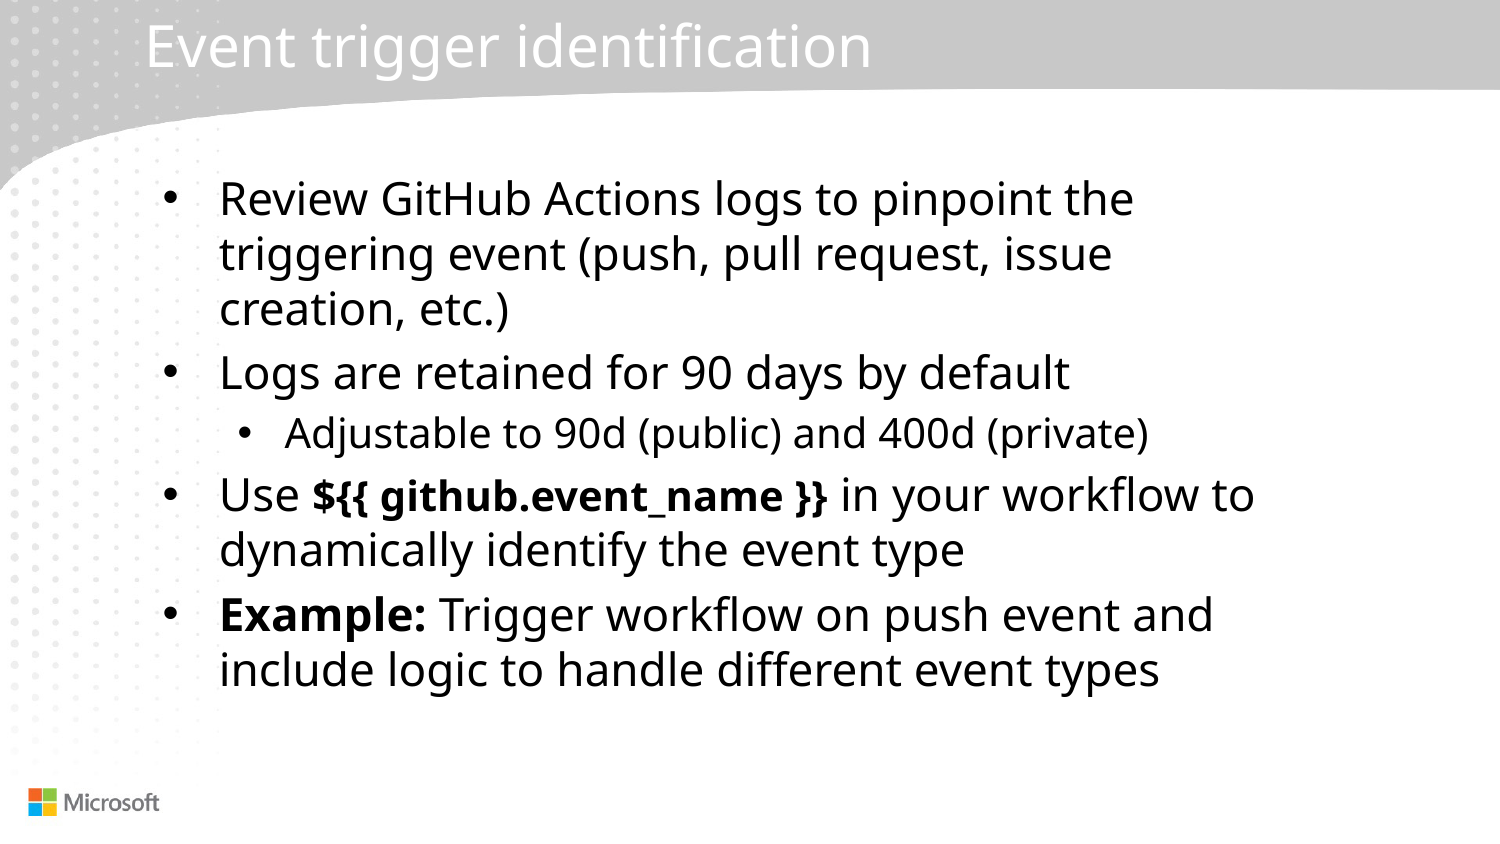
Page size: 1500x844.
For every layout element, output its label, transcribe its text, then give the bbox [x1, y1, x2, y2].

picture [0, 0, 1500, 844]
list Review GitHub Actions logs to pinpoint the triggering event (push, pull request, issue creation, etc.) Logs are retained for 90 days by default Adjustable to 90d (public) and 400d (private) Use ${{ github.event_name }} in your workflow to dynamically identify the event type Example: Trigger workflow on push event and include logic to handle different event types [147, 161, 1351, 762]
title Event trigger identification [130, 1, 1369, 78]
